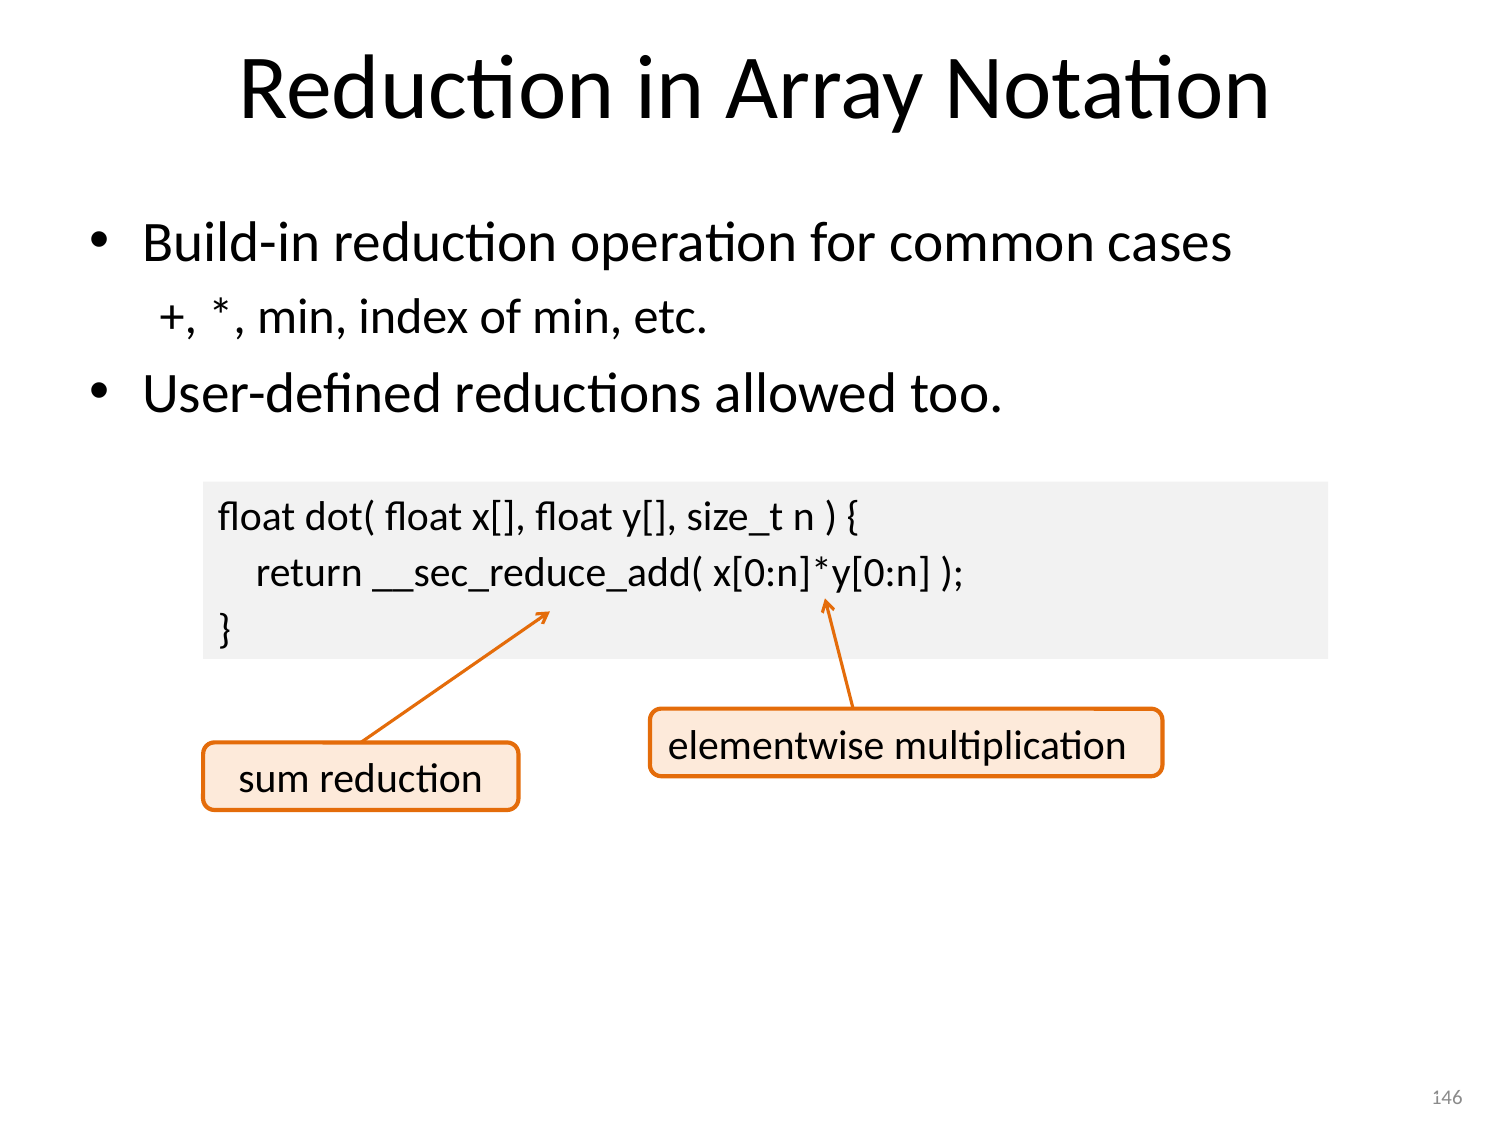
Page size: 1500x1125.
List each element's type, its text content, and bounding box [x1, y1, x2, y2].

title Reduction in Array Notation [80, 12, 1432, 150]
slide_number 146 [1396, 1074, 1478, 1118]
list Build-in reduction operation for common cases +, *, min, index of min, etc. User-defined reductions allowed too. [74, 197, 1427, 436]
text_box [649, 598, 1163, 777]
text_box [202, 611, 551, 811]
text_box 146 [1392, 1068, 1475, 1112]
text_box float dot( float x[], float y[], size_t n ) { return __sec_reduce_add( x[0:n]*y[0:n] ); } [203, 481, 1329, 659]
